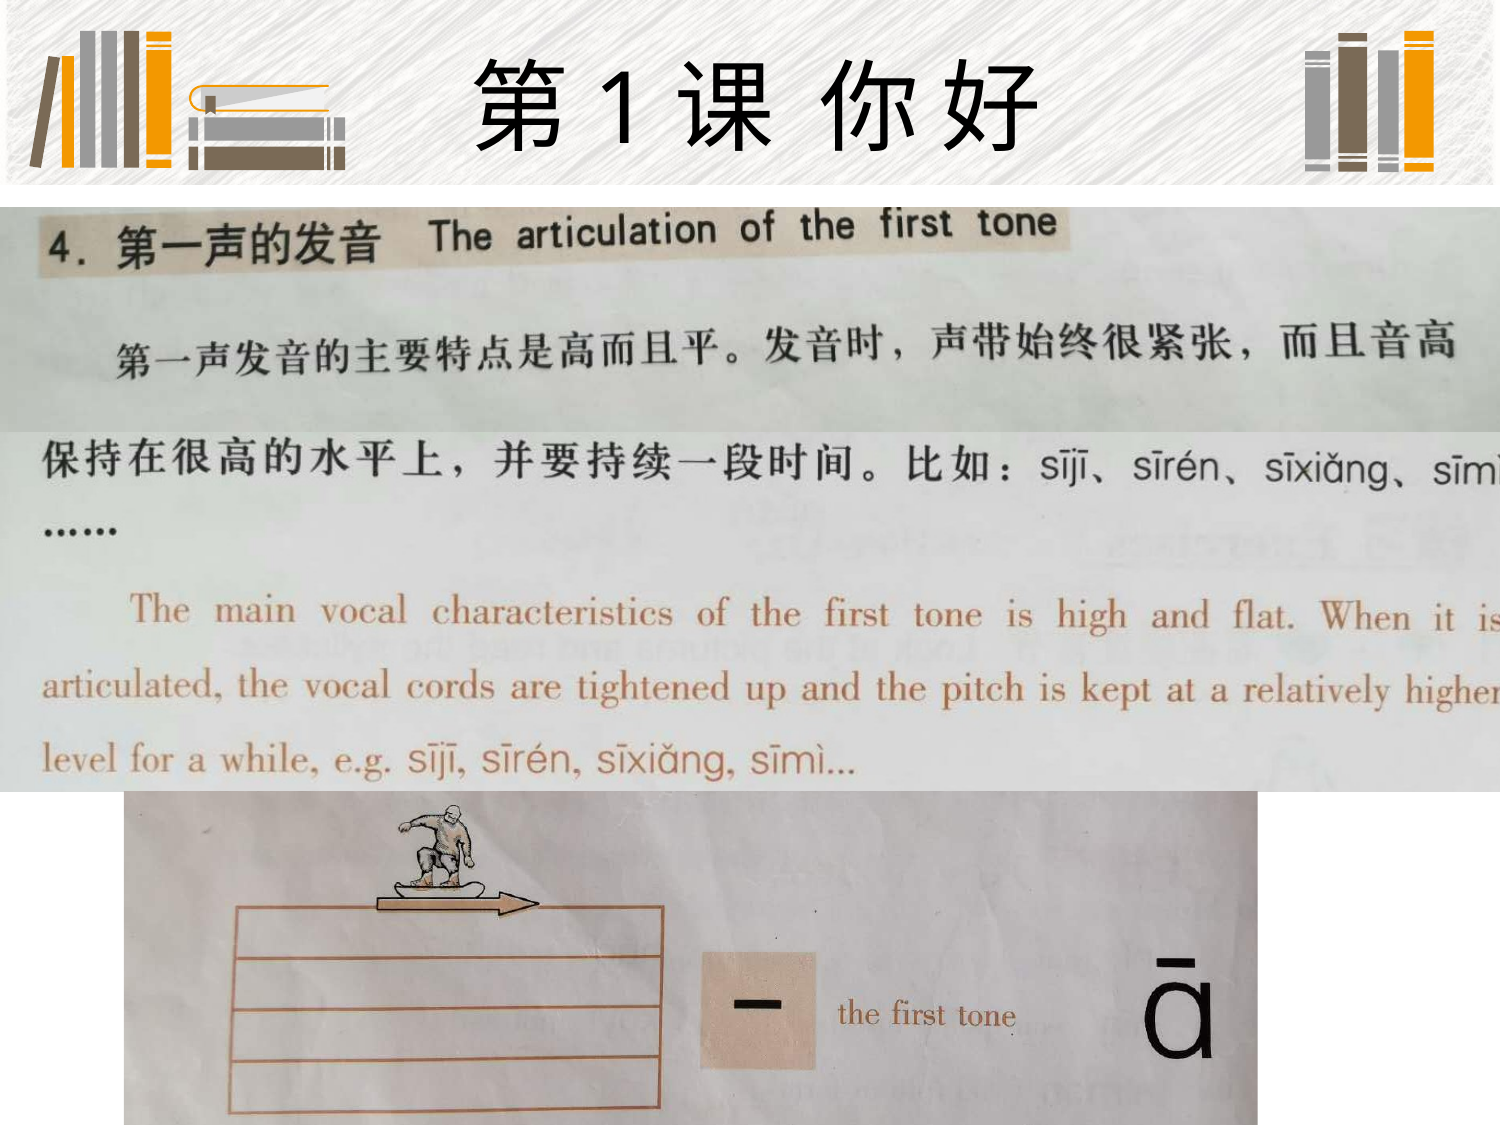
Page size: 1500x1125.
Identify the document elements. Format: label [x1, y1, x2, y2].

list [0, 207, 1500, 432]
text_box [29, 30, 346, 171]
text_box [1304, 30, 1434, 173]
picture [0, 432, 1500, 1125]
picture [0, 0, 1500, 185]
